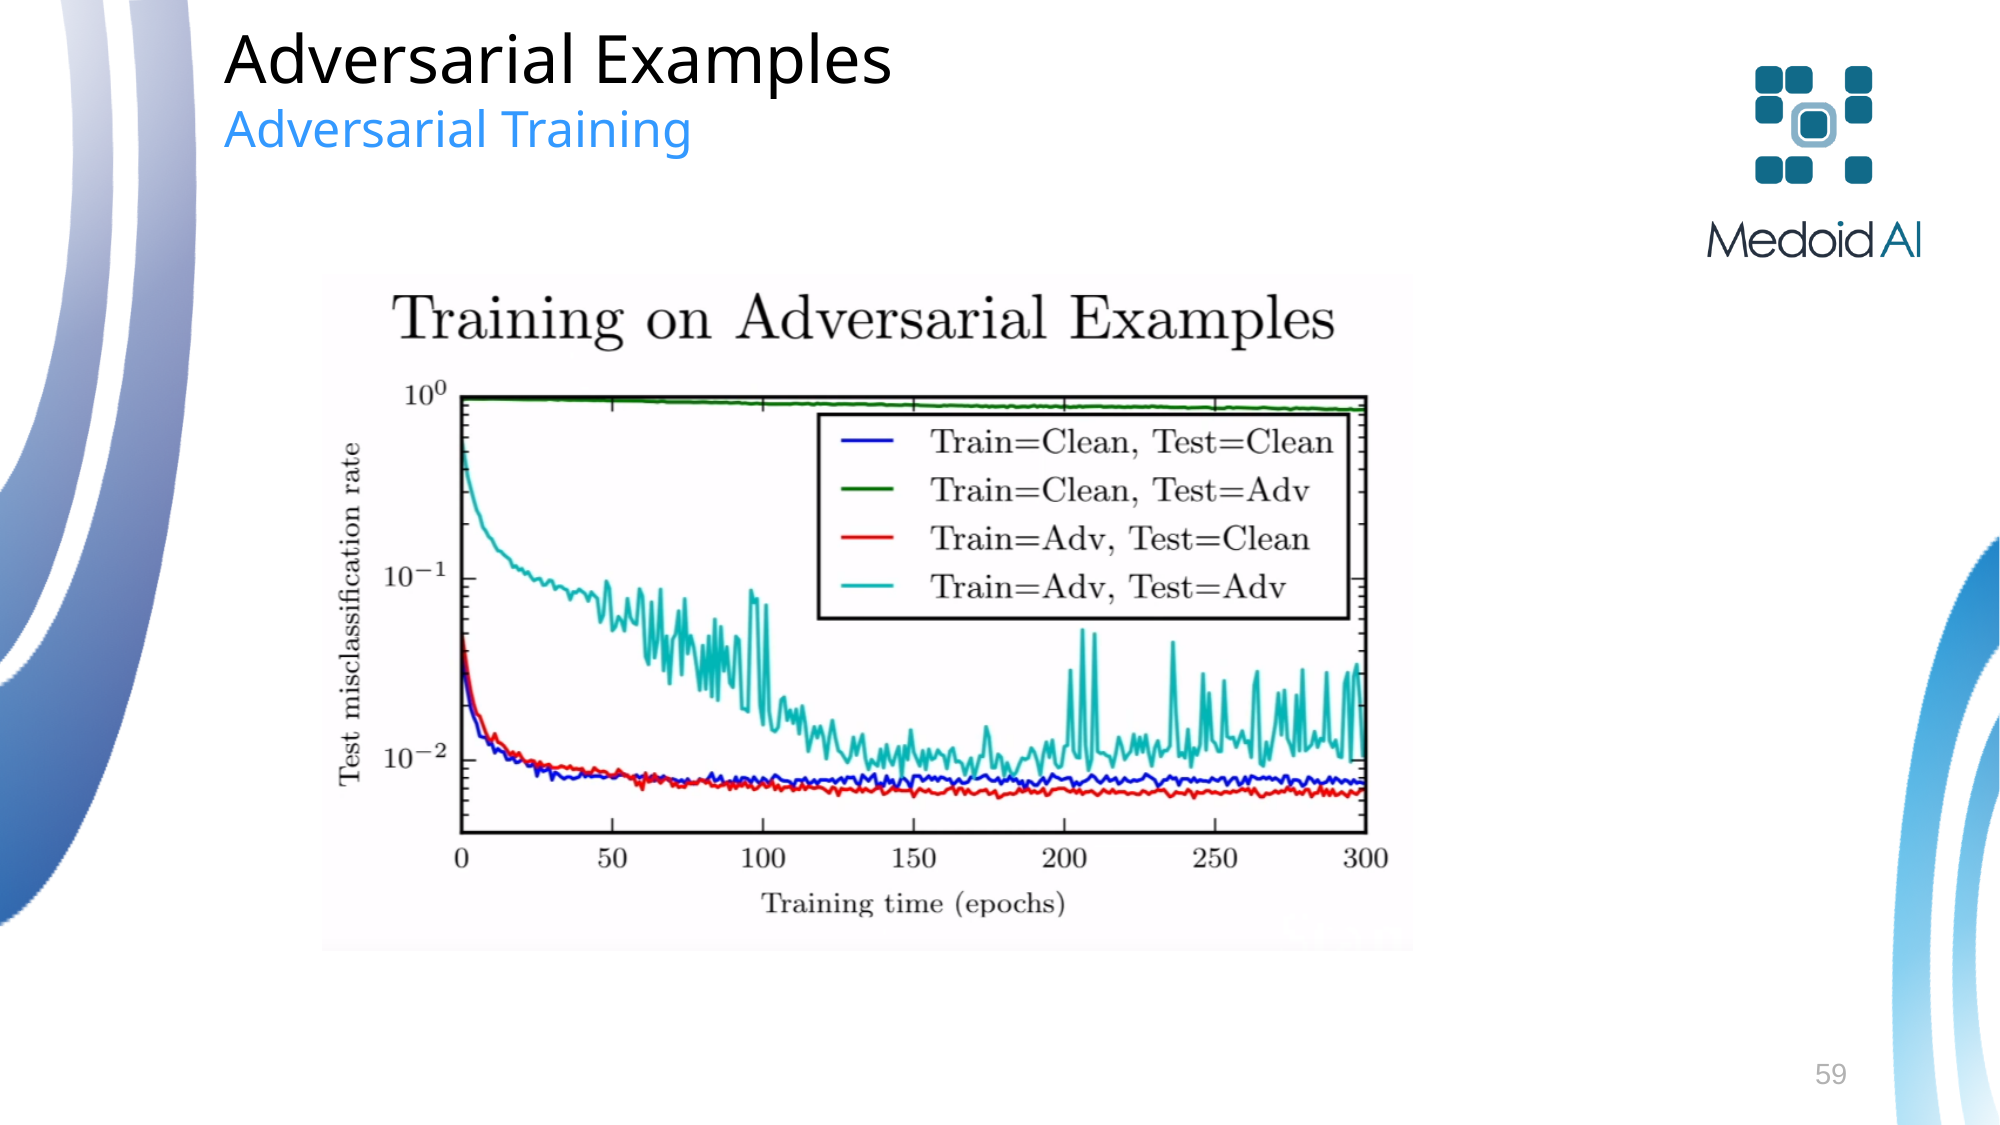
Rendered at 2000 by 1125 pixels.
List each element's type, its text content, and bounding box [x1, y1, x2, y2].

text_box Adversarial Examples Adversarial Training [224, 0, 2000, 175]
picture [0, 0, 2000, 1125]
slide_number 59 [1412, 1042, 1863, 1103]
